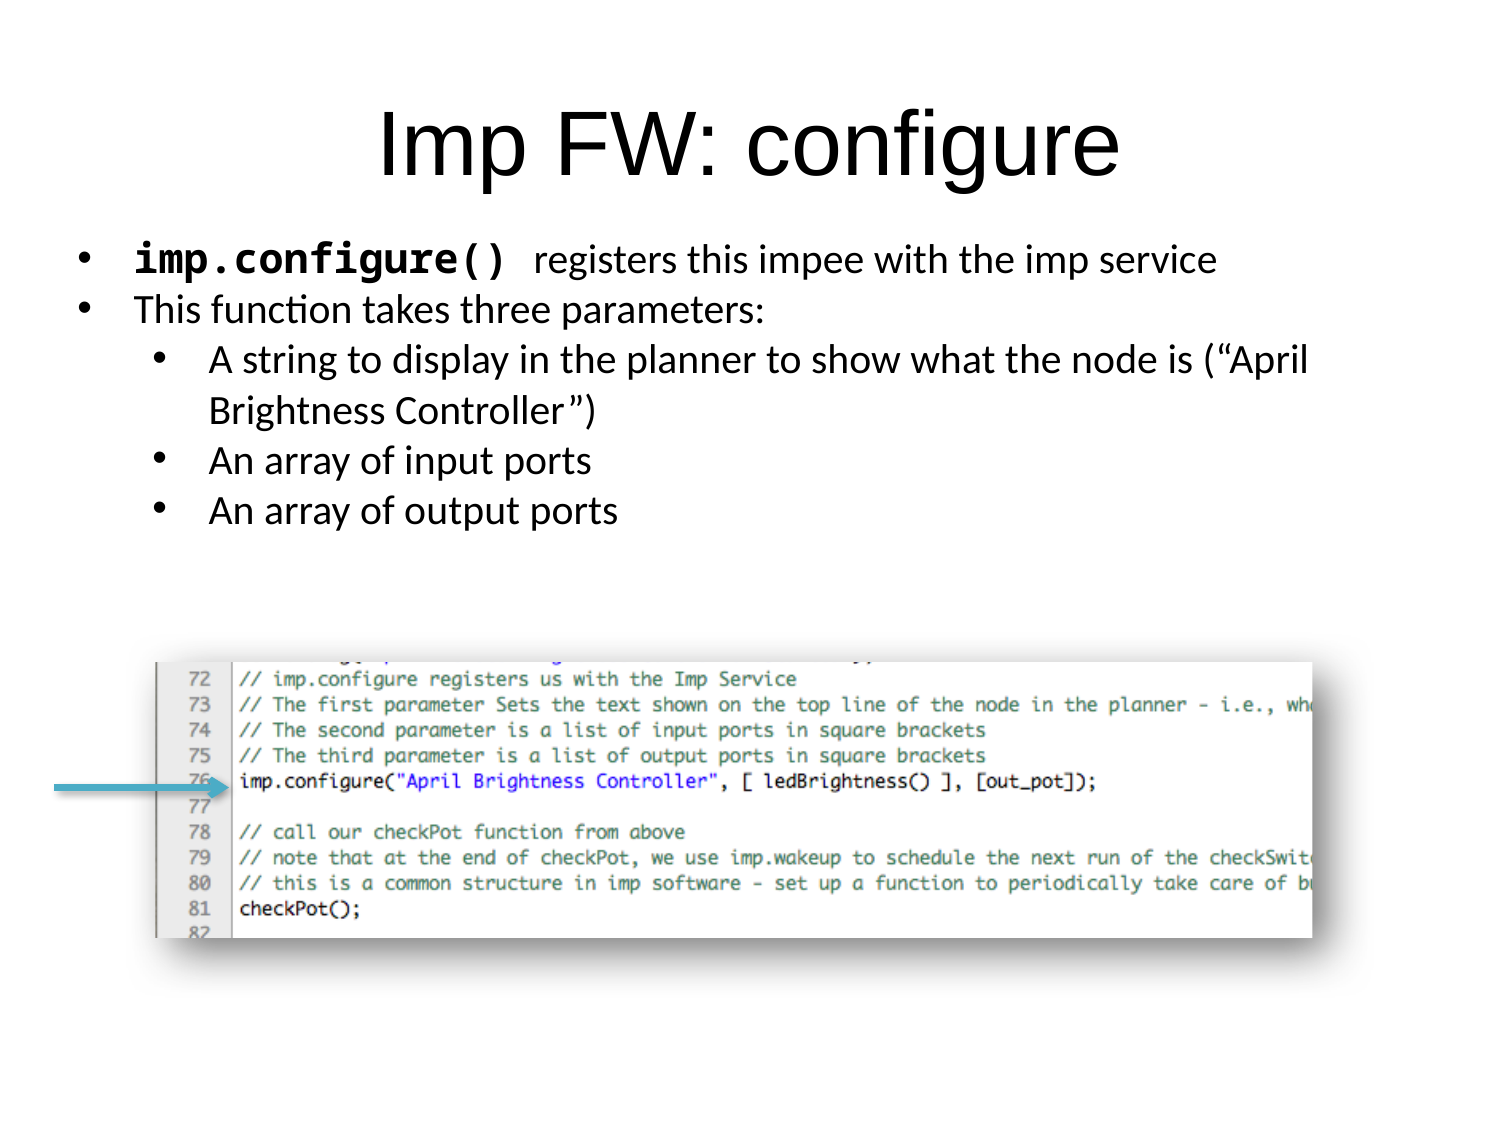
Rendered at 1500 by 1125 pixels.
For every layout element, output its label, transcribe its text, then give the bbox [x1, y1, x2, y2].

picture [155, 662, 1313, 938]
text_box imp.configure() registers this impee with the imp service This function takes three parameters: A string to display in the planner to show what the node is (“April Brightness Controller”) An array of input ports An array of output ports [62, 224, 1438, 540]
title Imp FW: configure [75, 45, 1425, 224]
